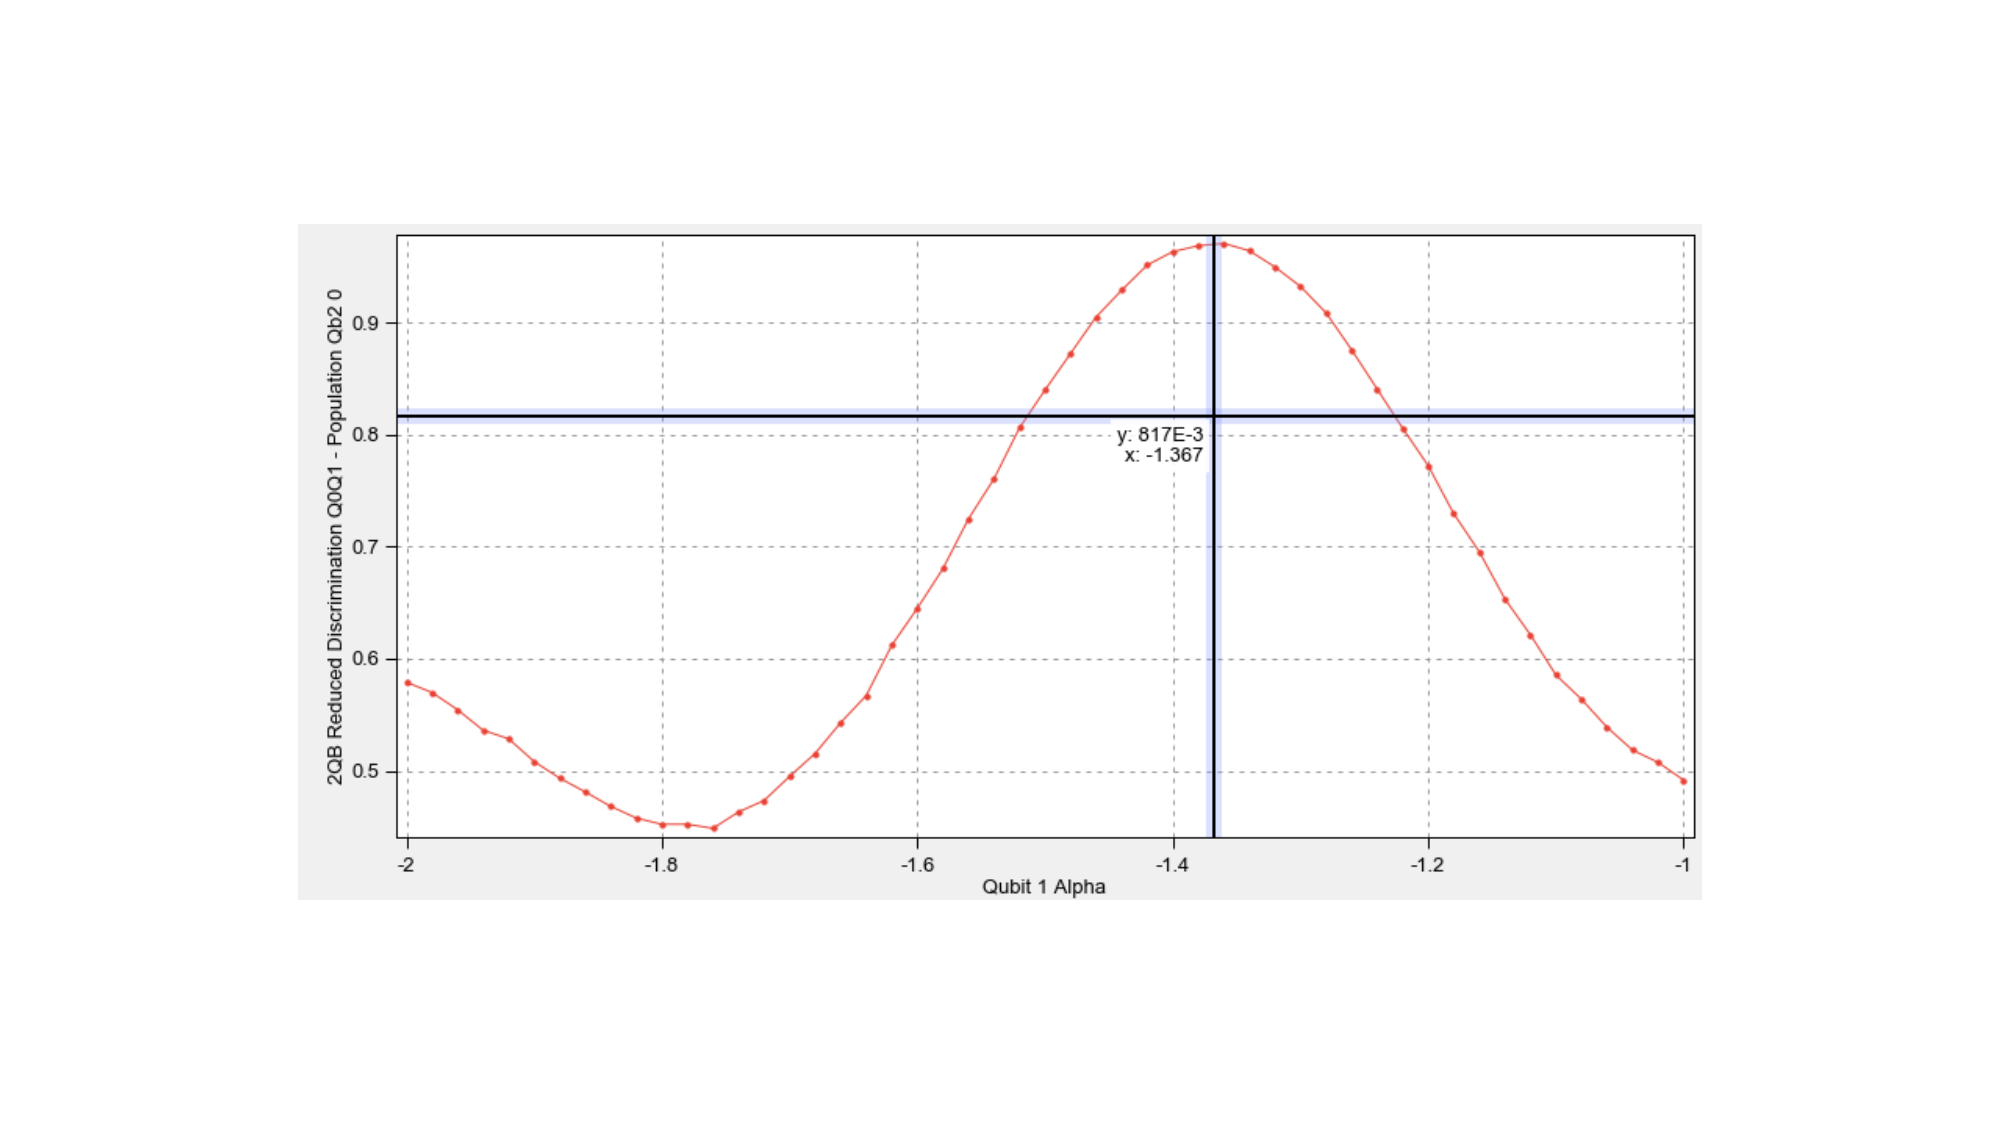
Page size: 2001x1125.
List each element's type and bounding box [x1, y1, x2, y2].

picture [298, 224, 1702, 900]
